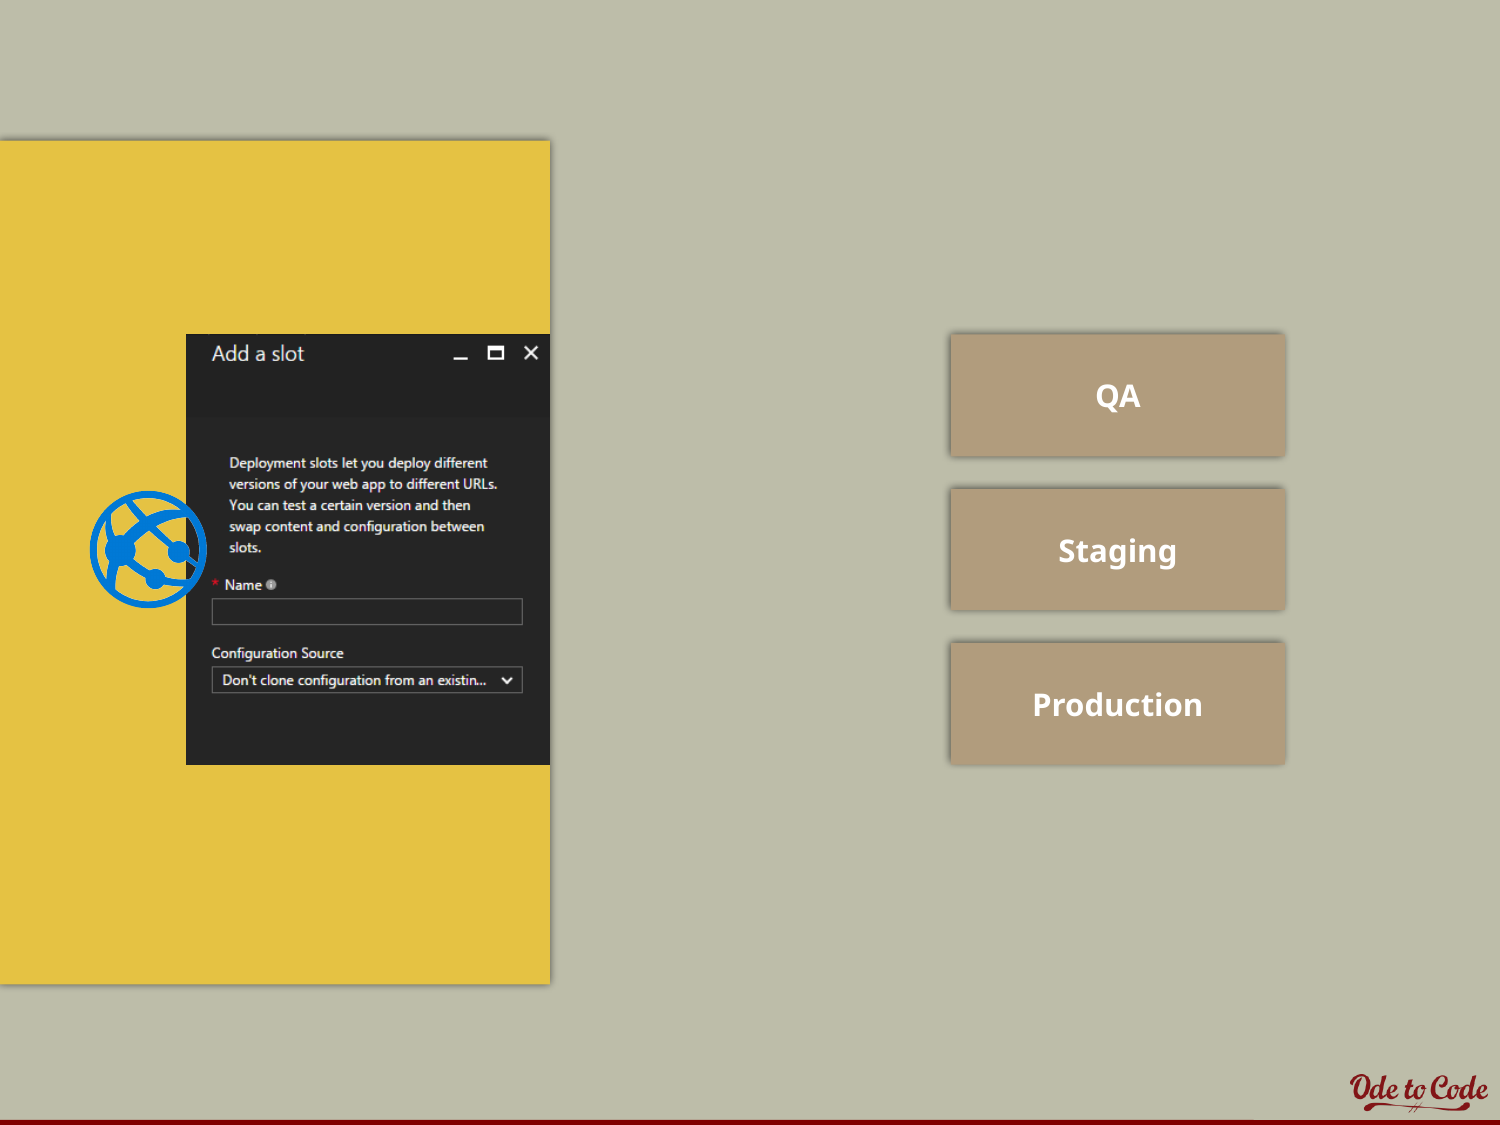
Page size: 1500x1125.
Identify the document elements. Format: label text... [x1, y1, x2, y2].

text_box Staging [949, 487, 1287, 612]
picture [89, 334, 550, 765]
text_box Production [949, 641, 1287, 767]
text_box [0, 138, 552, 986]
text_box QA [949, 332, 1287, 458]
picture [1350, 1074, 1488, 1113]
